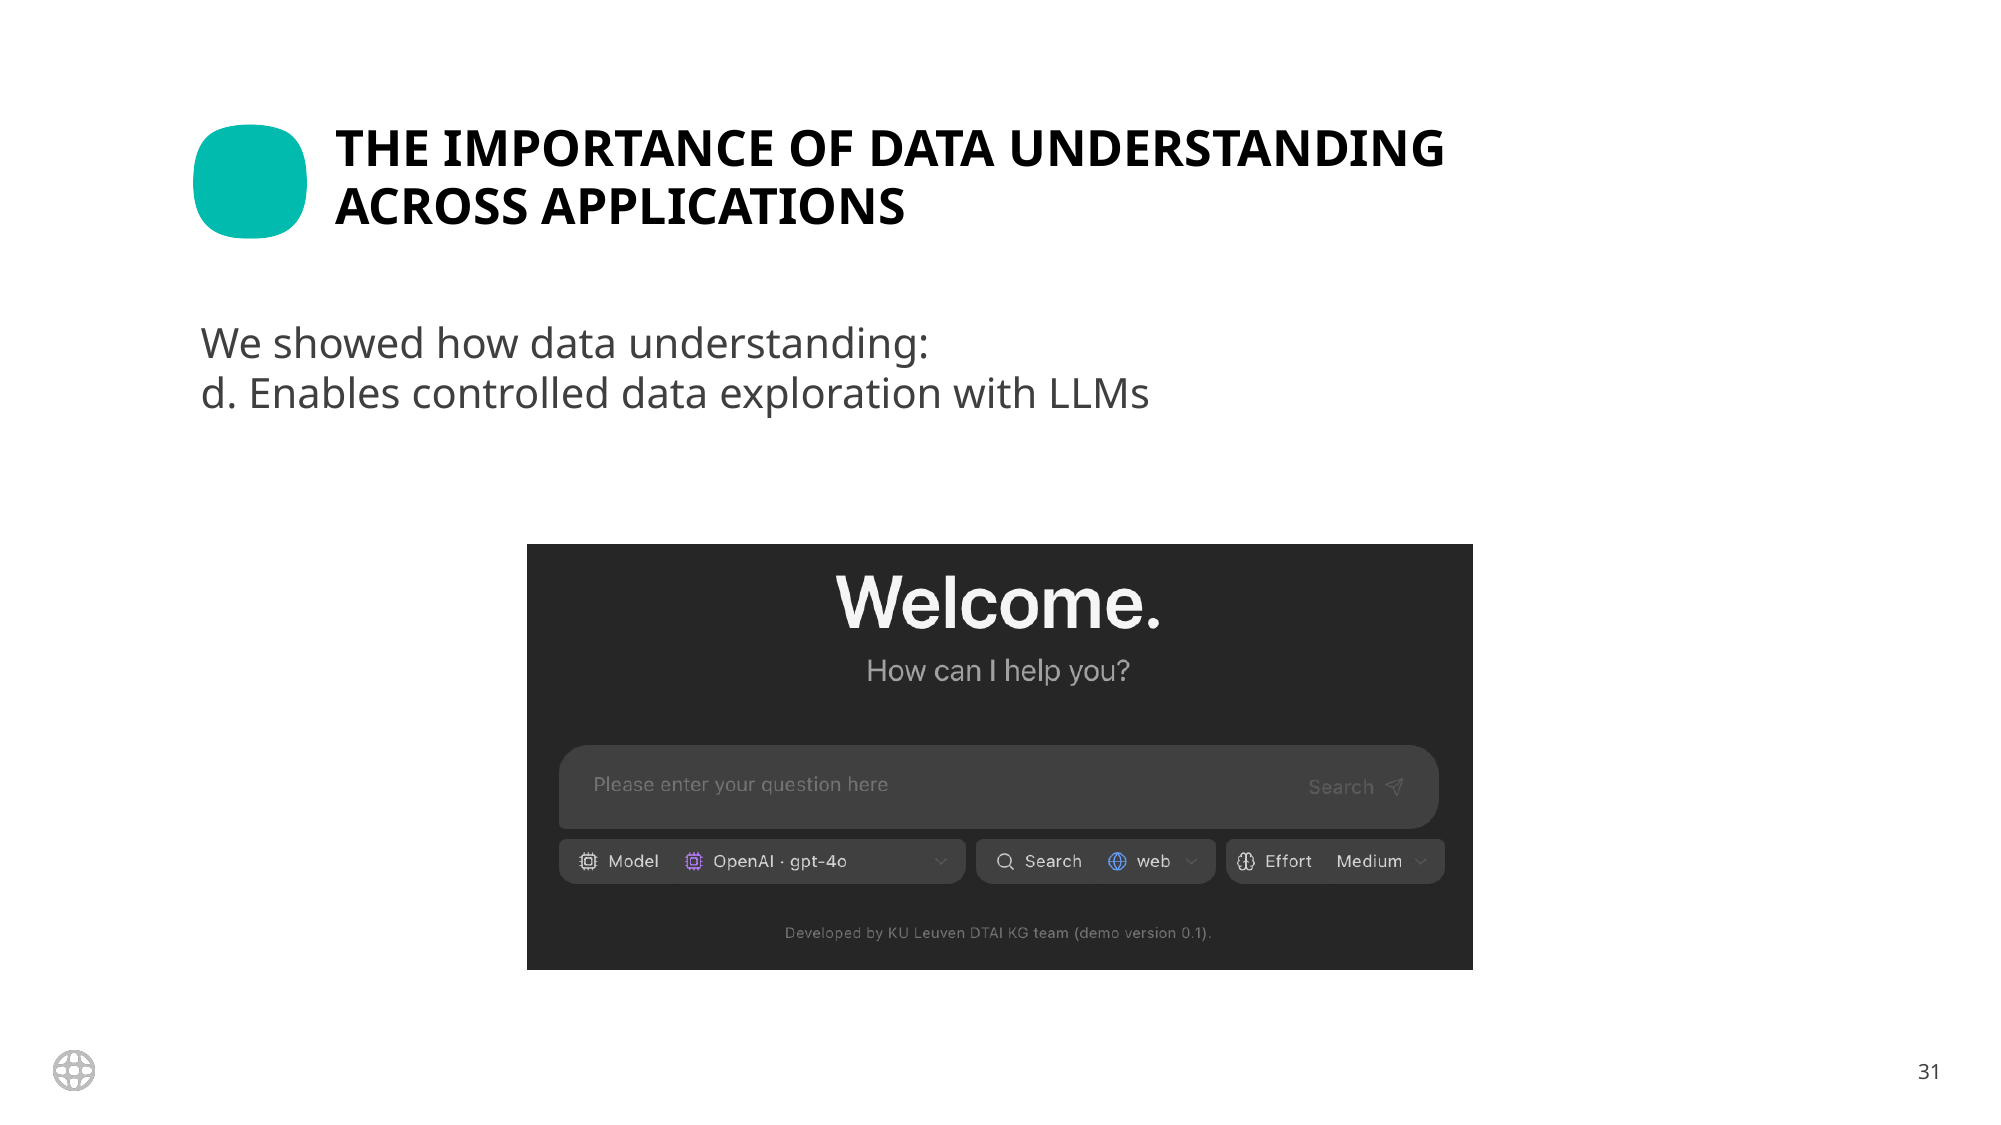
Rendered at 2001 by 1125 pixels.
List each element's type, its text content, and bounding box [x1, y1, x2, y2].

picture [193, 124, 307, 239]
slide_number 31 [1491, 1060, 1942, 1086]
picture [526, 543, 1474, 970]
title The importance of data understanding across applications [335, 117, 1868, 236]
picture [53, 1050, 95, 1091]
text_box We showed how data understanding: d. Enables controlled data exploration with LLMs [200, 316, 1942, 517]
